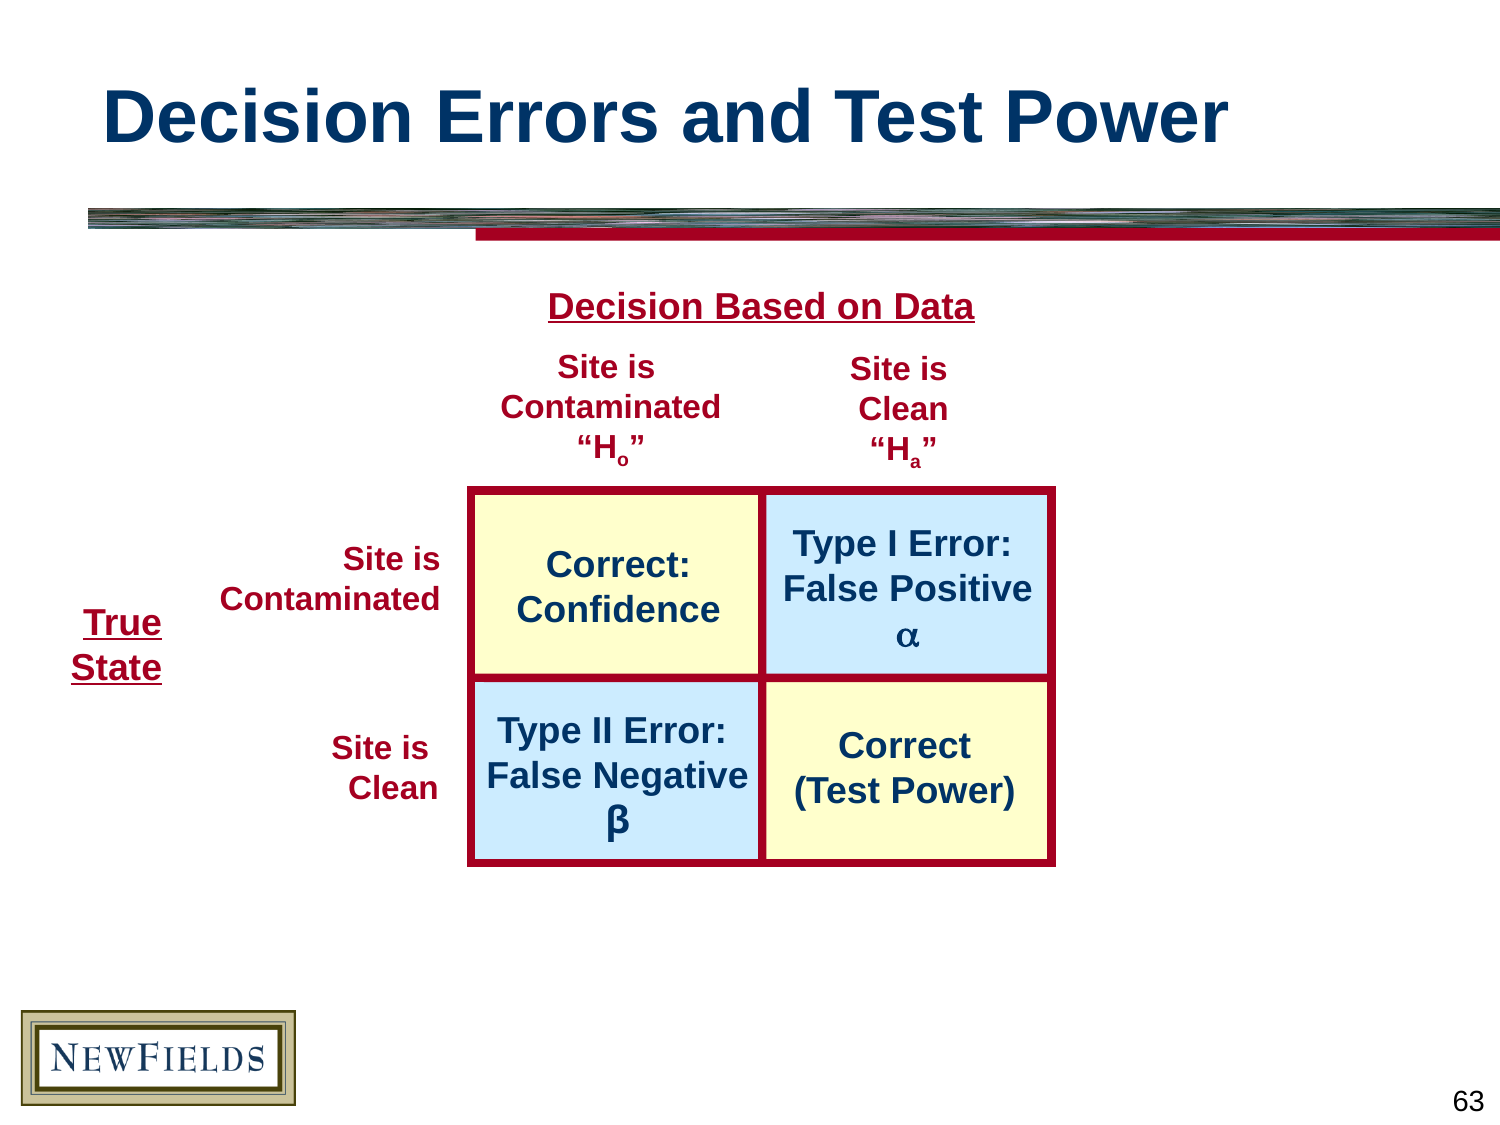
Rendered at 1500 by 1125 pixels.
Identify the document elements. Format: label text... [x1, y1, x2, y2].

text_box [468, 488, 760, 677]
text_box True State [55, 590, 177, 696]
slide_number 63 [1187, 1049, 1500, 1125]
text_box Site is Clean “Ha” [835, 339, 973, 480]
text_box Type I Error: False Positive  [1052, 511, 1061, 661]
text_box [763, 488, 1055, 511]
text_box Site is Contaminated “Ho” [485, 338, 737, 478]
text_box Site is Contaminated [189, 529, 456, 625]
picture [88, 208, 1500, 229]
title Decision Errors and Test Power [87, 24, 1426, 213]
text_box [471, 490, 1052, 863]
picture [20, 1010, 296, 1106]
text_box Decision Based on Data [532, 274, 990, 334]
text_box Site is Clean [316, 718, 454, 814]
